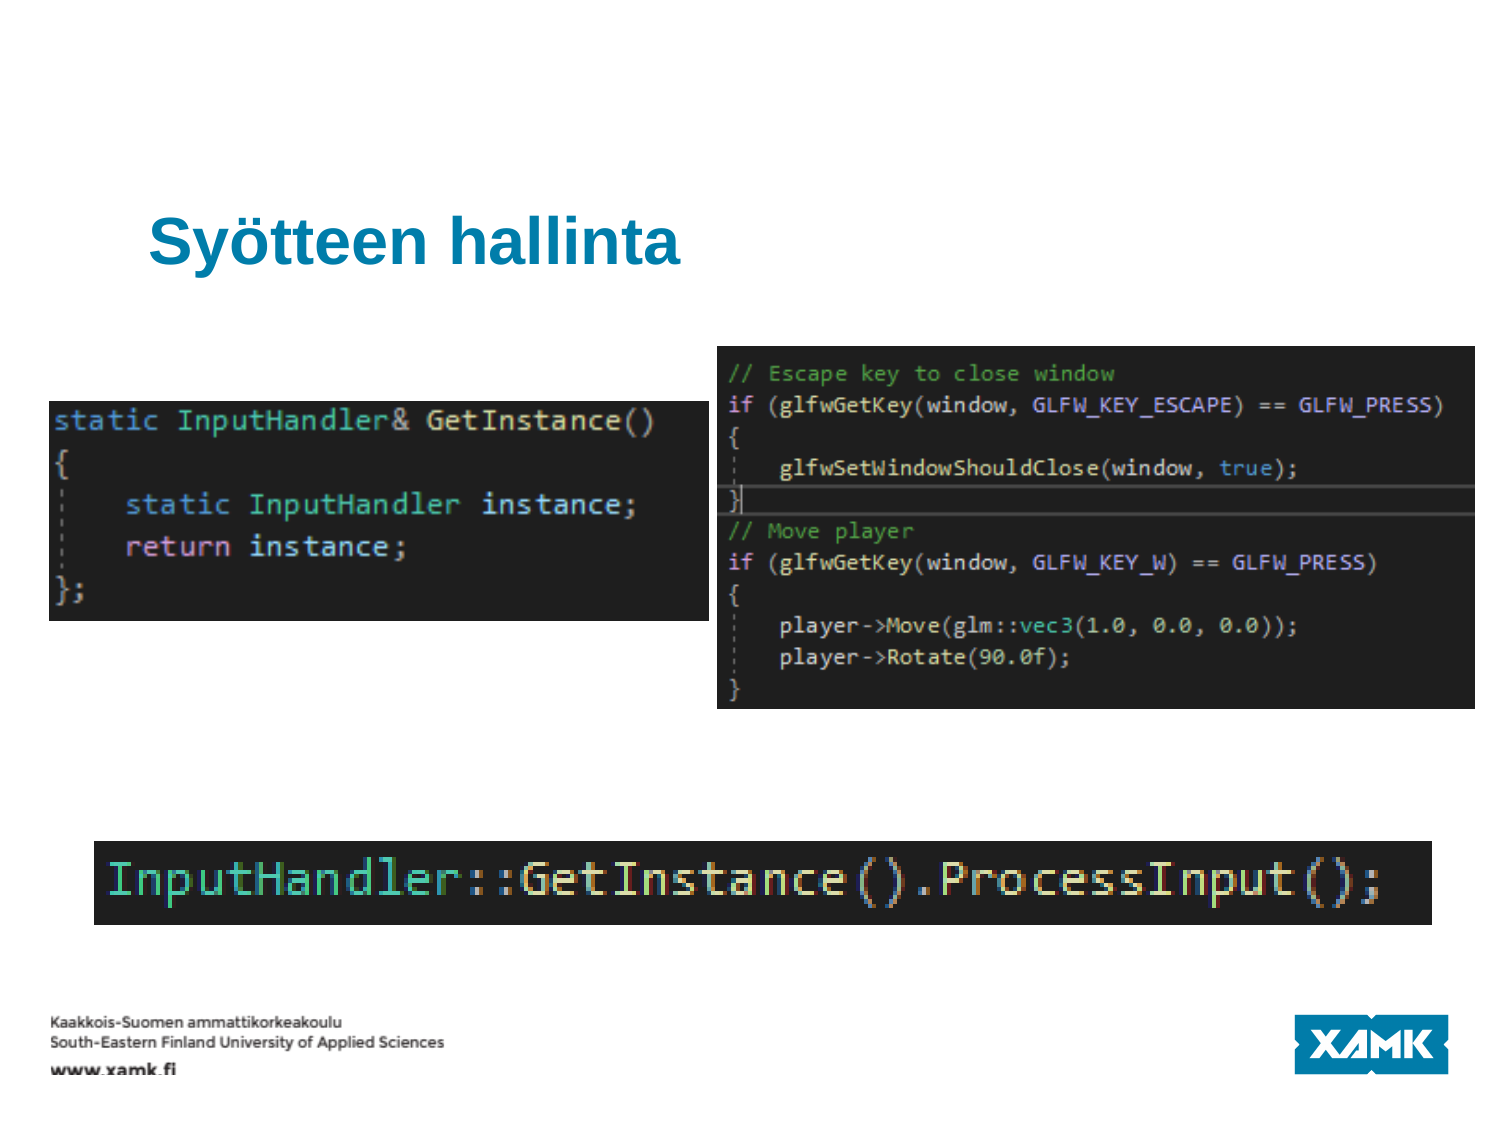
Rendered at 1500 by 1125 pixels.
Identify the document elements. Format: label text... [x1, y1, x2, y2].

title Syötteen hallinta [133, 143, 1384, 332]
picture [716, 346, 1475, 710]
picture [94, 841, 1432, 925]
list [49, 400, 710, 622]
picture [1293, 1013, 1450, 1076]
